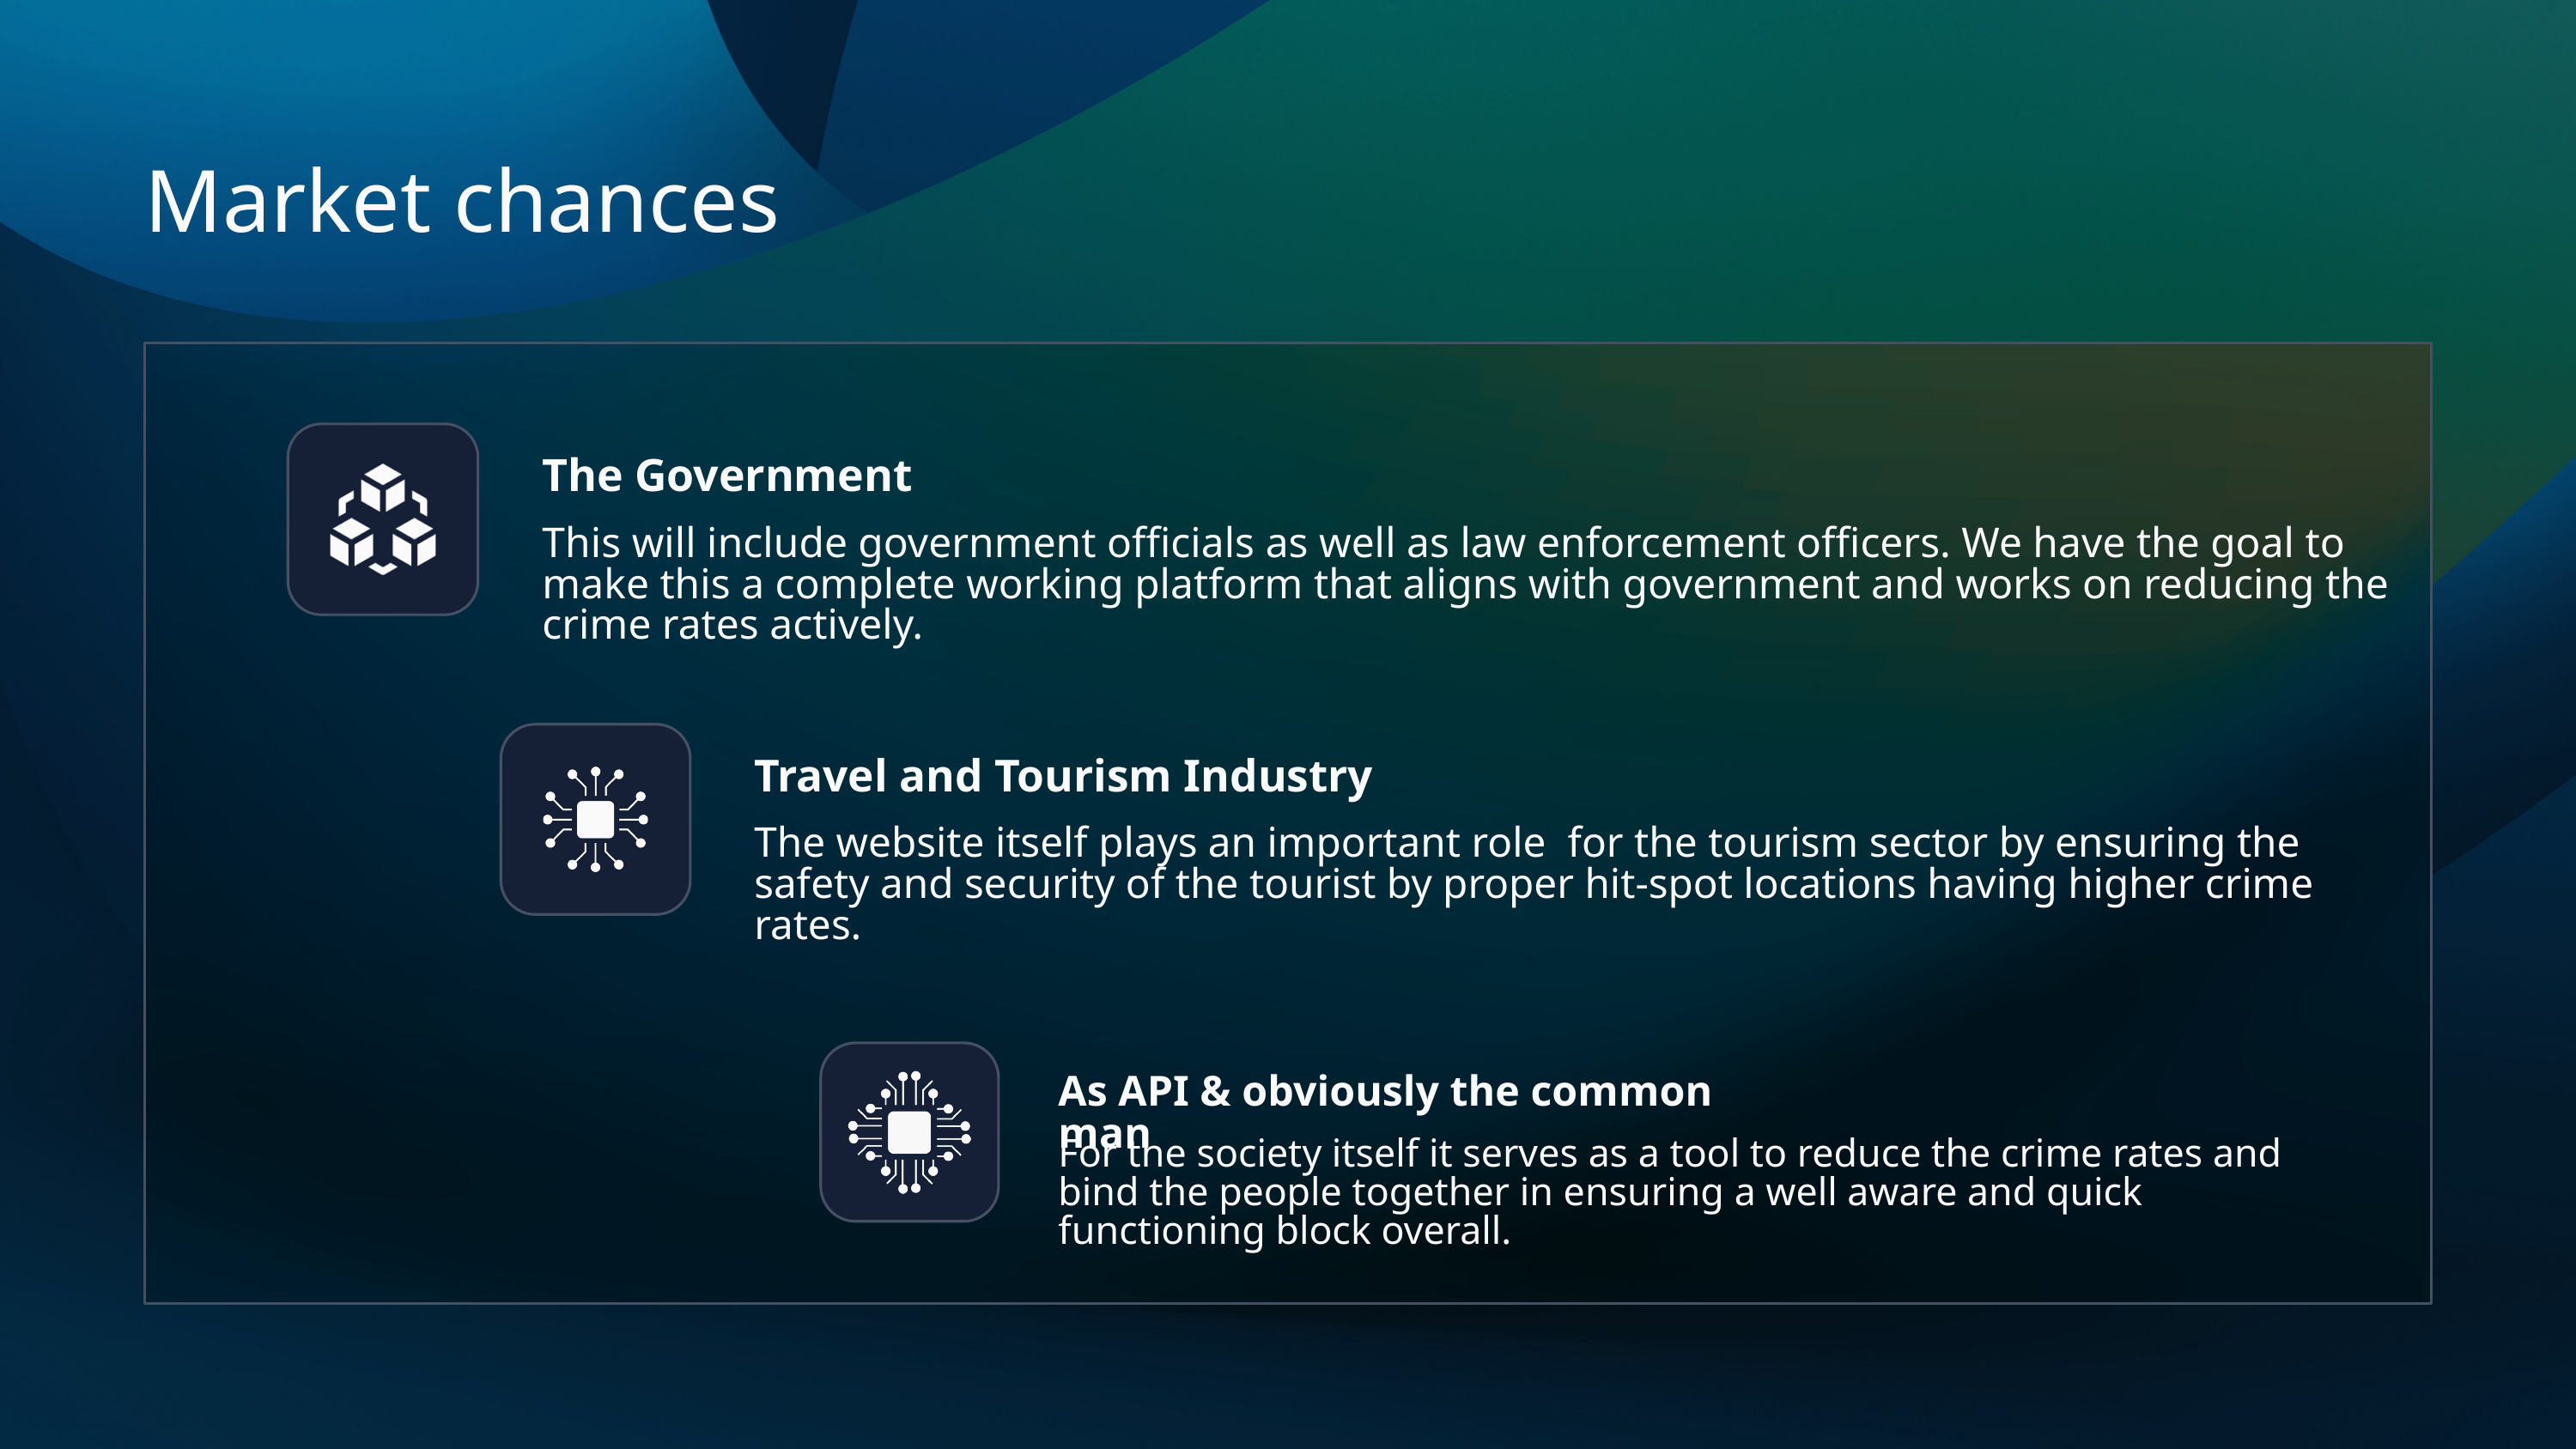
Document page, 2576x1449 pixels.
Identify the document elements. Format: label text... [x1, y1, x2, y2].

text_box [0, 0, 2576, 1449]
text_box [288, 423, 2576, 649]
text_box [820, 1042, 2354, 1253]
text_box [501, 724, 2354, 915]
text_box [144, 343, 2432, 1304]
text_box Market chances [144, 163, 2432, 250]
